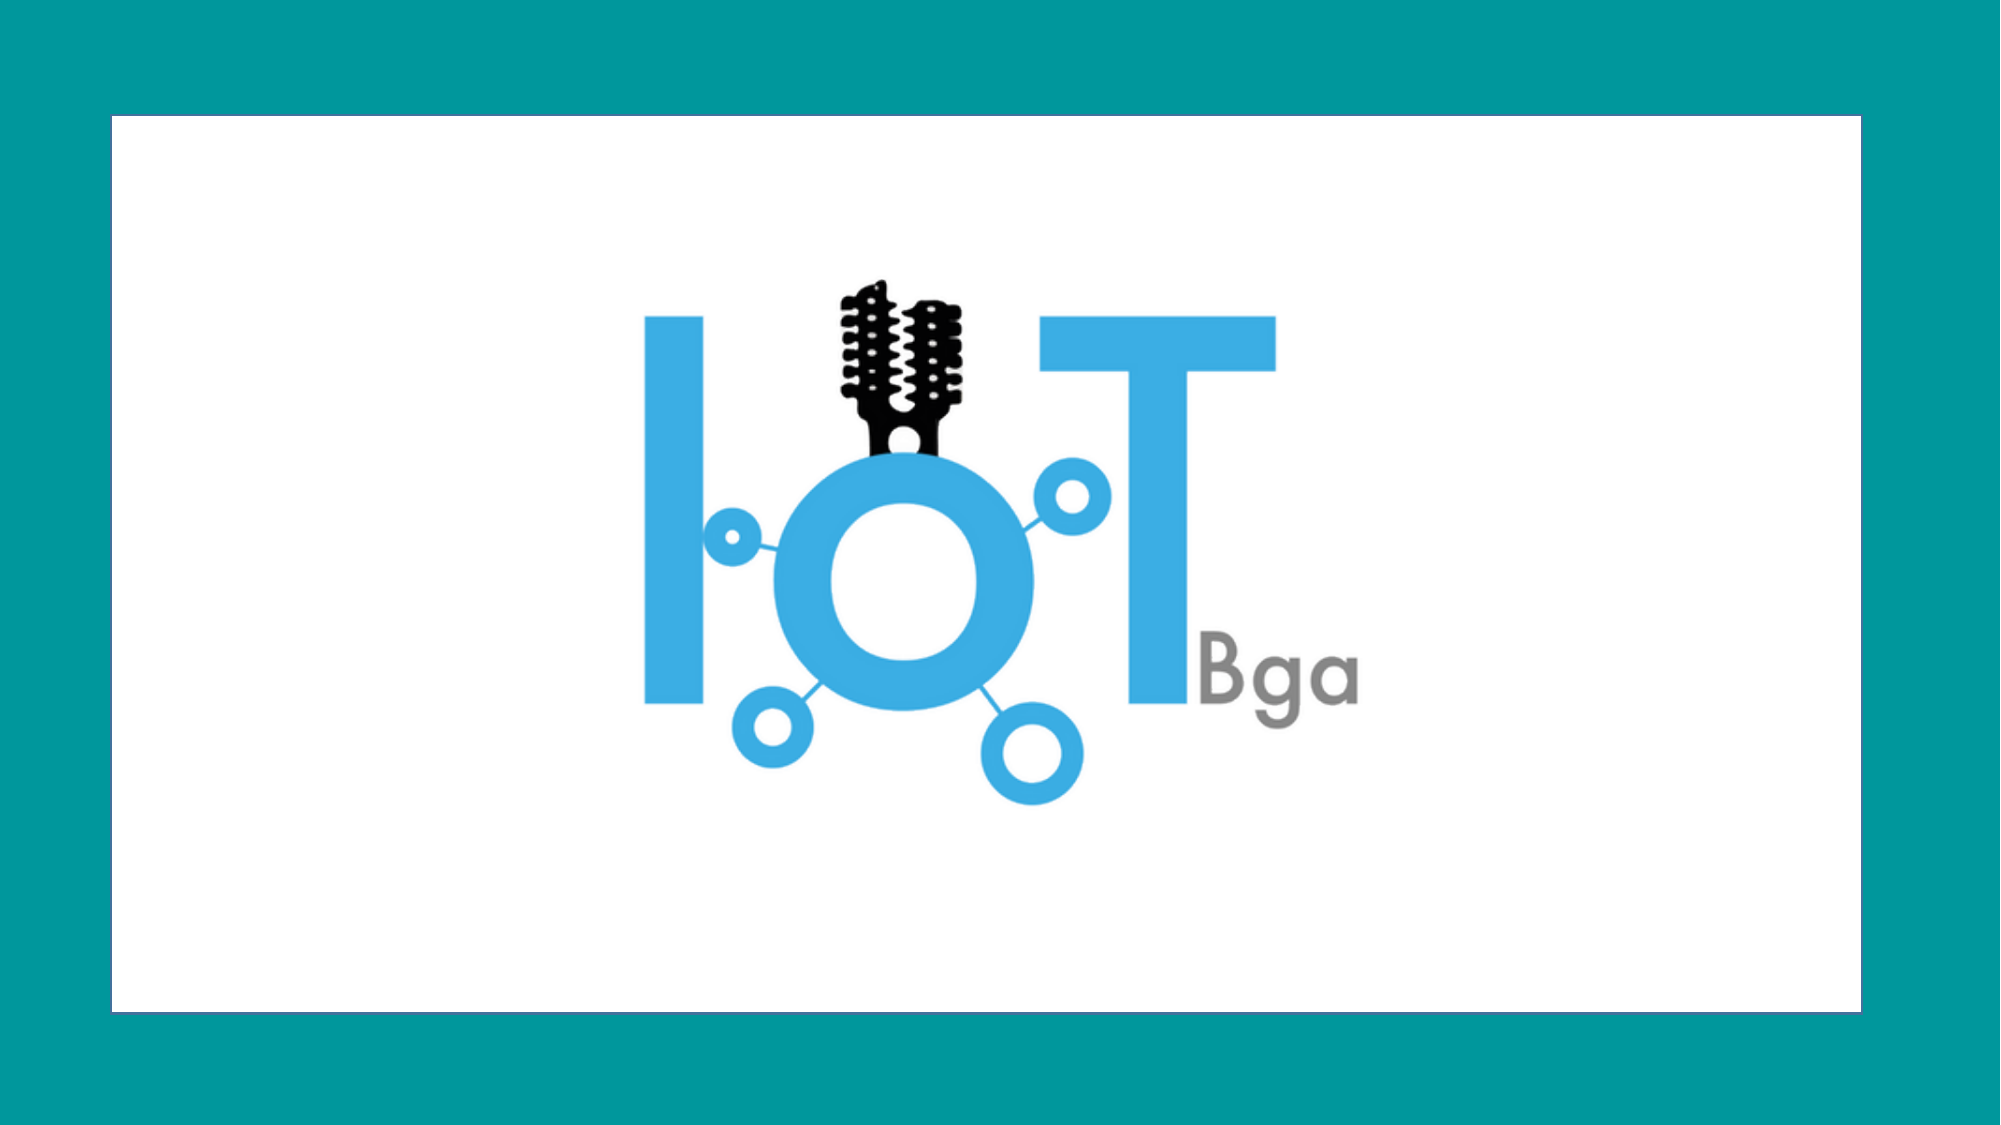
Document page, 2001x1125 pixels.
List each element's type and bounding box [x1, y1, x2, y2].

picture [620, 271, 1380, 854]
text_box [110, 114, 1863, 1015]
